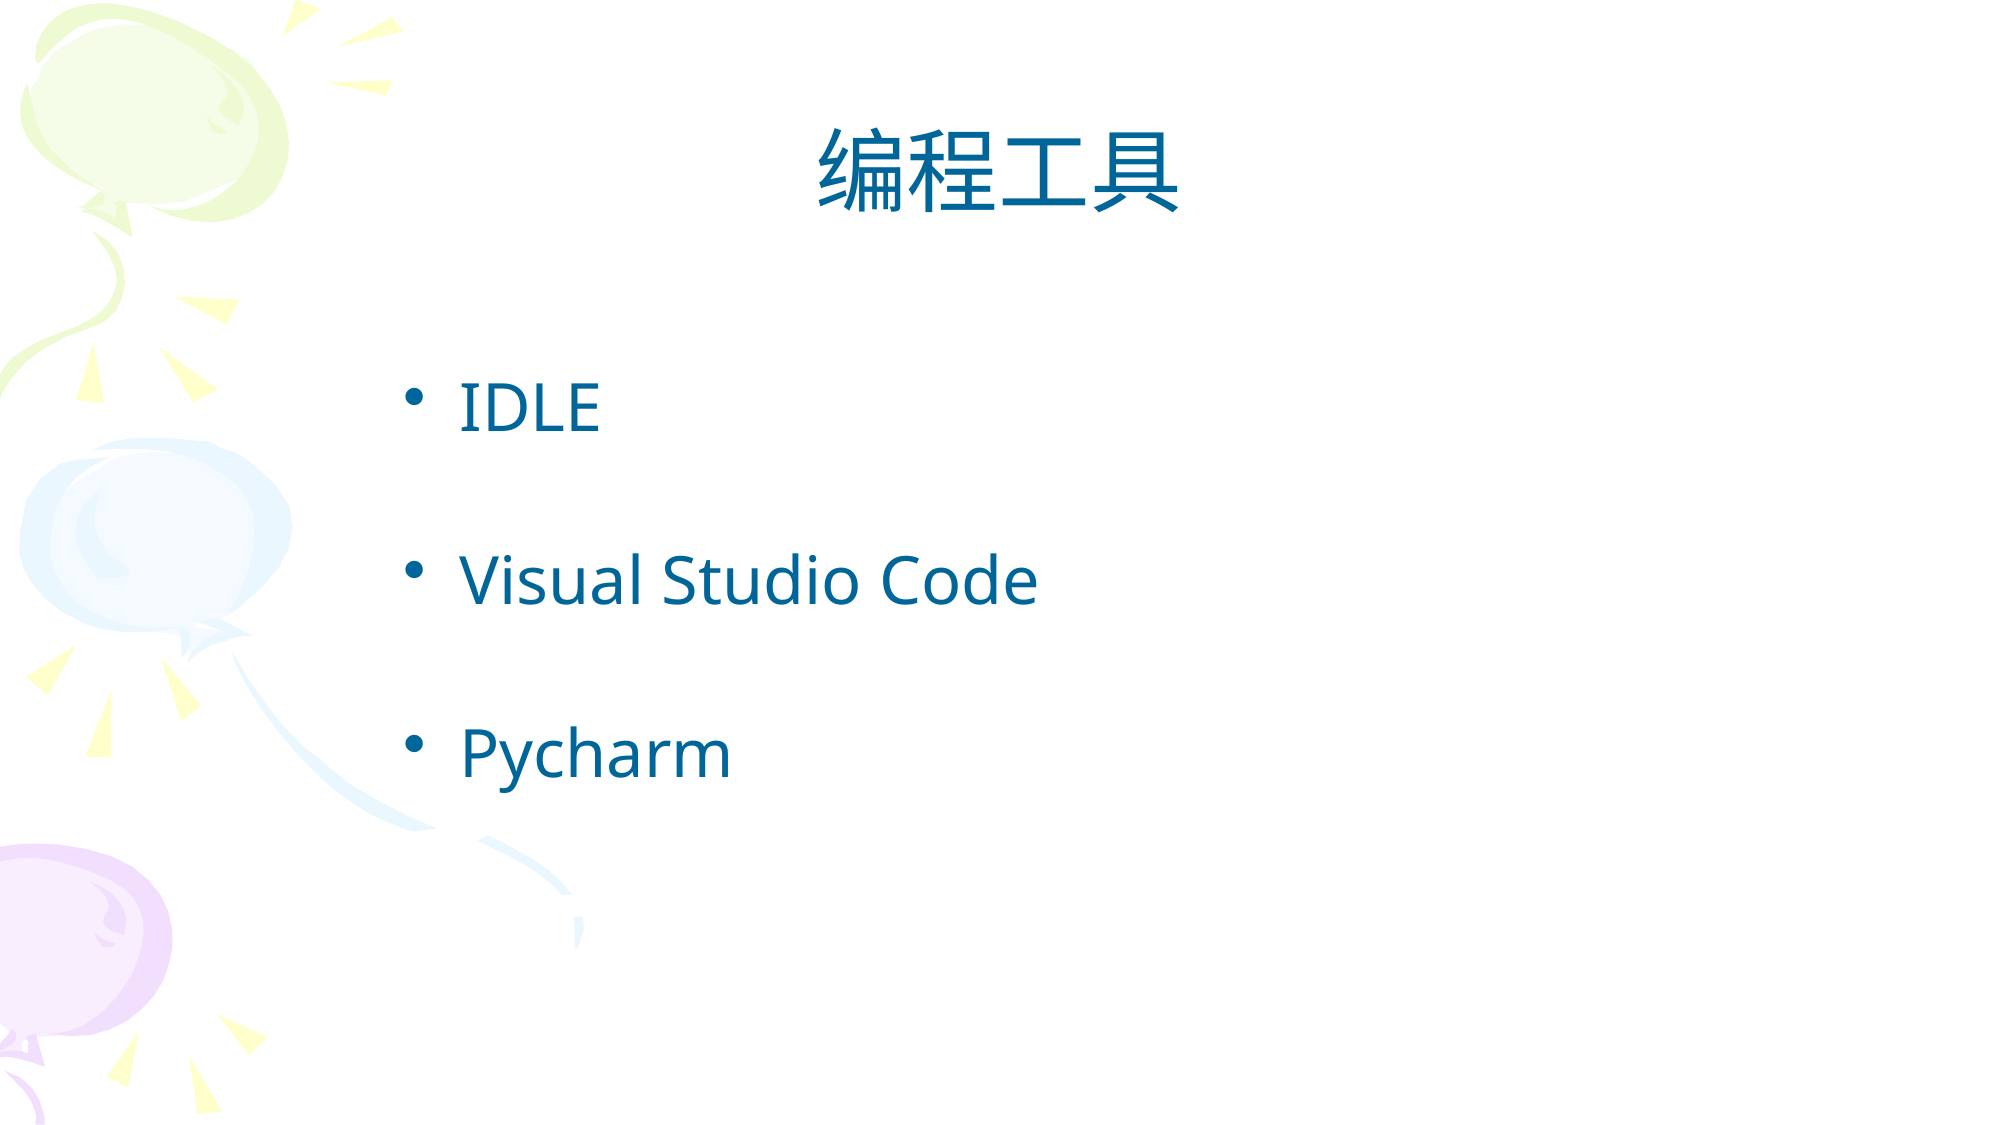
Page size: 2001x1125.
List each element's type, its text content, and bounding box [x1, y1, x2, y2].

title 编程工具 [96, 16, 1901, 233]
list IDLE Visual Studio Code Pycharm [388, 277, 1612, 1009]
